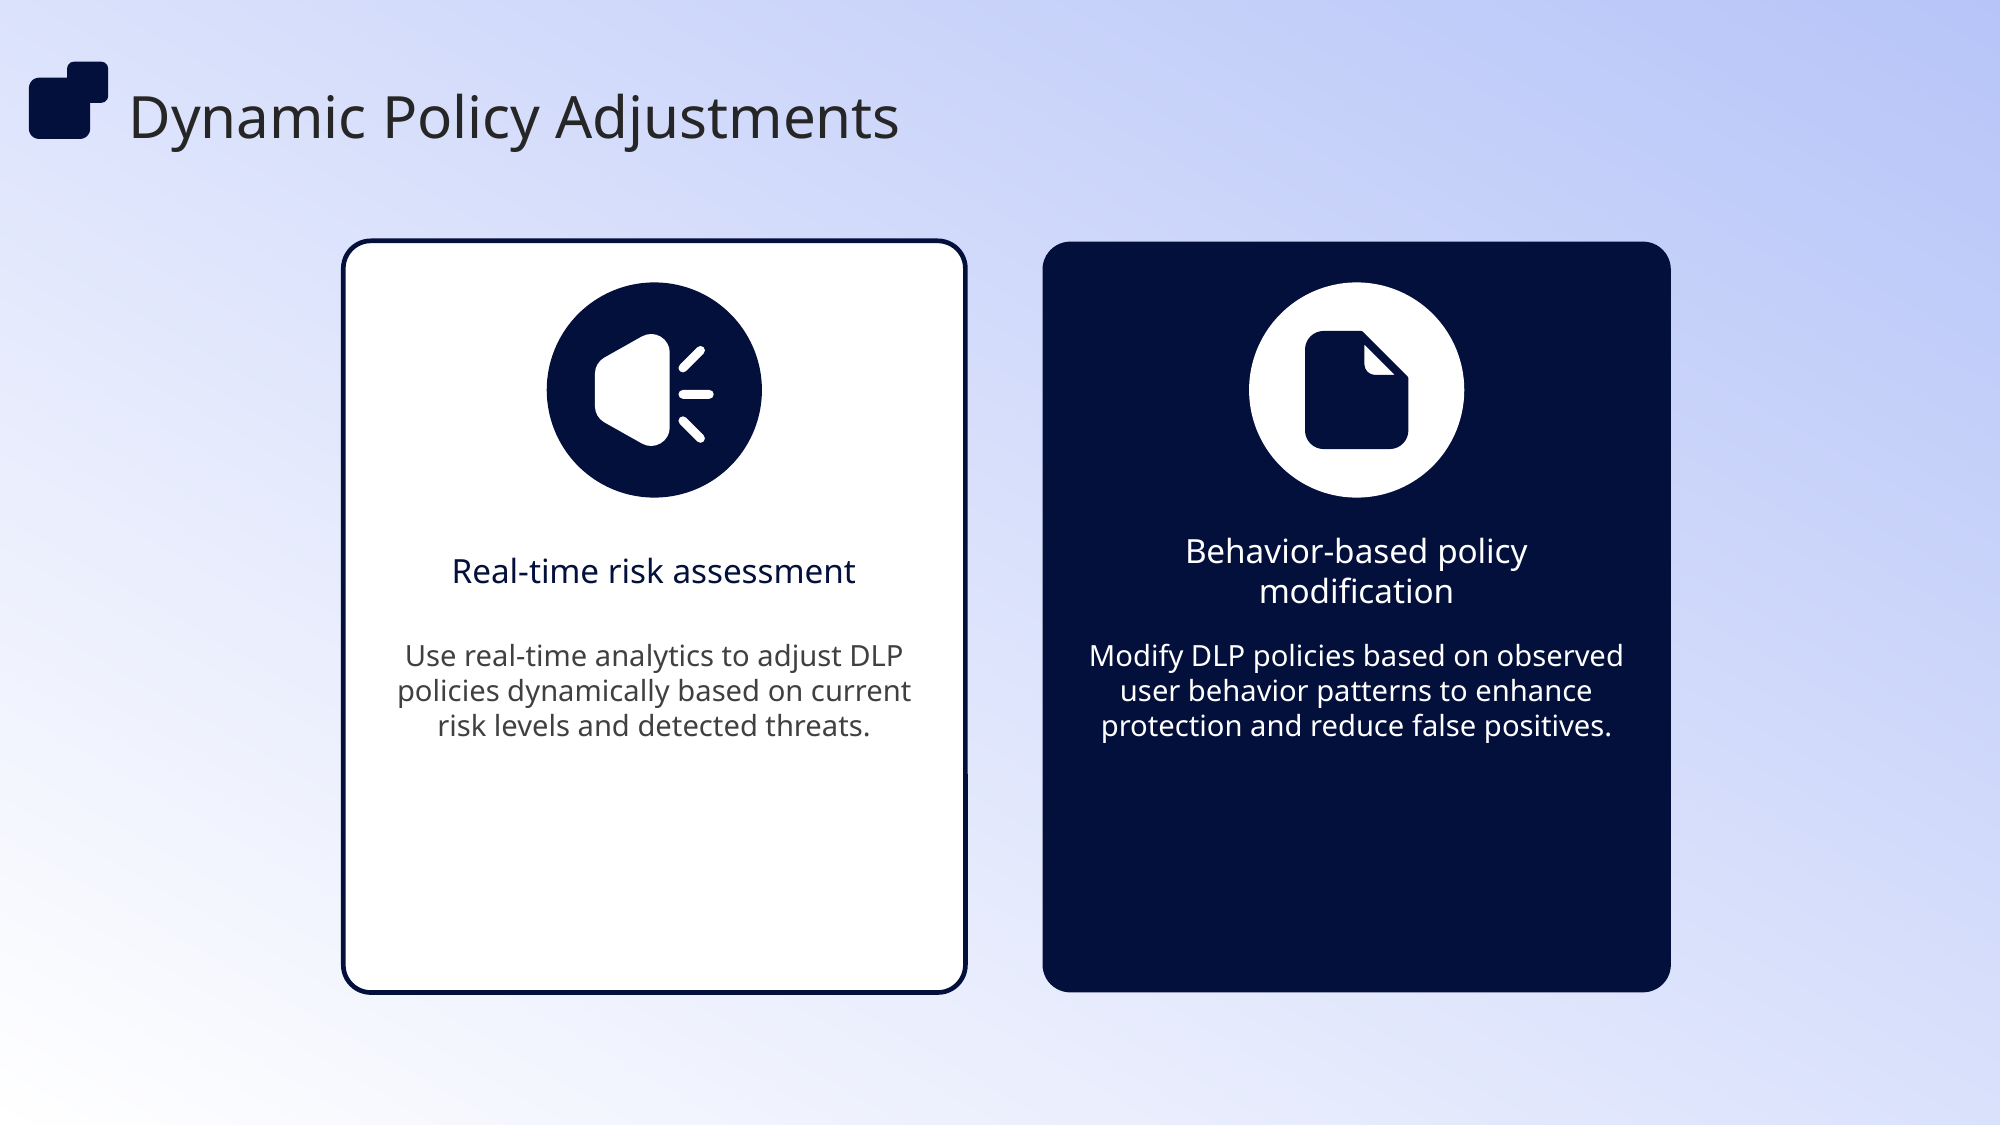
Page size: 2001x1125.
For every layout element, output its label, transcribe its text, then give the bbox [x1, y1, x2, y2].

text_box [0, 0, 2000, 1125]
text_box [678, 345, 705, 373]
text_box [1249, 282, 1465, 498]
text_box [678, 389, 714, 399]
text_box Modify DLP policies based on observed user behavior patterns to enhance protection and reduce false positives. [1068, 630, 1645, 971]
text_box [678, 416, 705, 443]
text_box Real-time risk assessment [370, 524, 938, 616]
text_box [594, 334, 670, 446]
text_box [1042, 241, 1671, 993]
text_box [28, 77, 91, 139]
text_box [1305, 330, 1409, 450]
text_box Use real-time analytics to adjust DLP policies dynamically based on current risk levels and detected threats. [370, 630, 938, 972]
text_box Dynamic Policy Adjustments [128, 76, 1879, 154]
text_box [546, 282, 762, 498]
text_box Behavior-based policy modification [1073, 524, 1640, 616]
text_box [343, 240, 966, 993]
text_box [67, 61, 109, 103]
